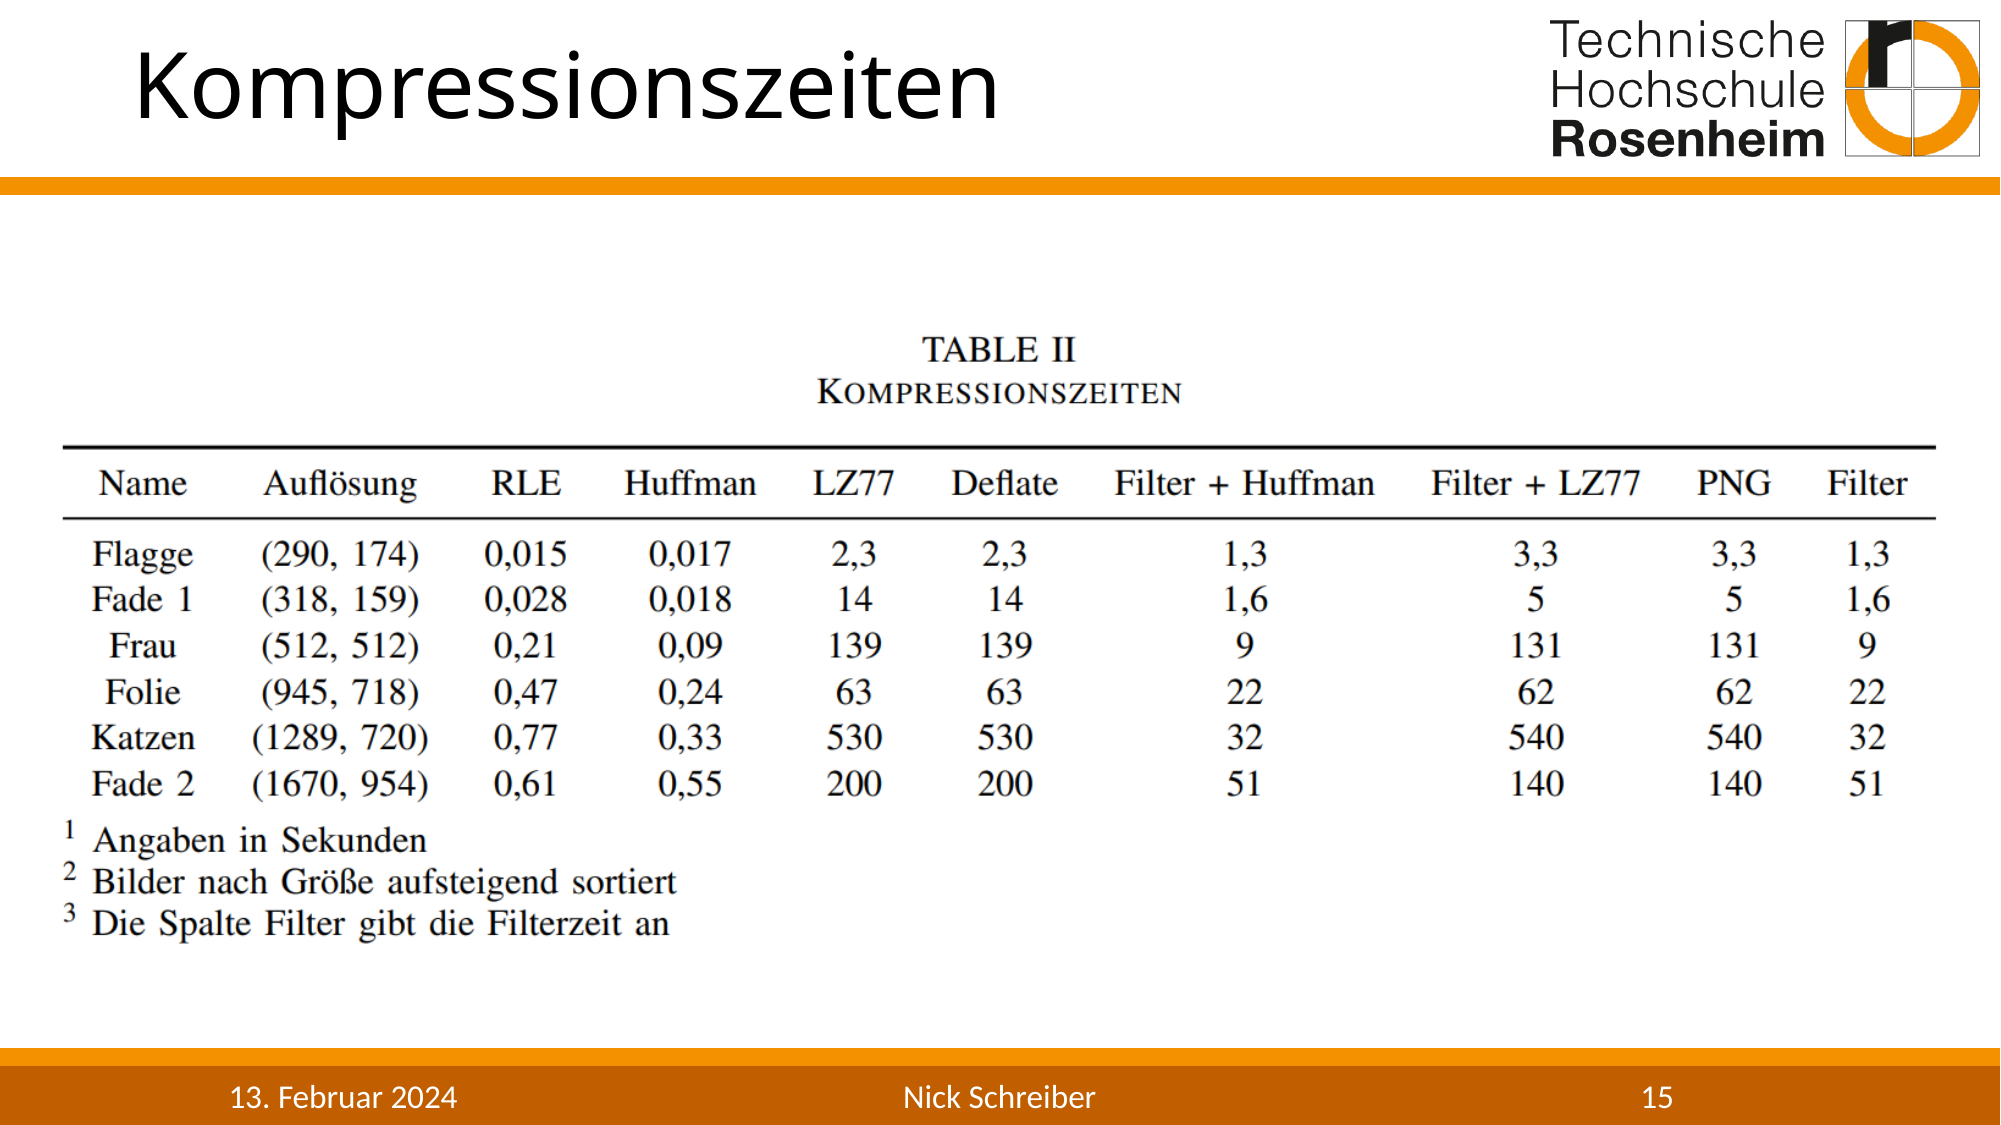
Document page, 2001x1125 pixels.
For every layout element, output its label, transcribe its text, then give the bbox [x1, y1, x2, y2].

title Kompressionszeiten [118, 0, 1530, 178]
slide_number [118, 1065, 569, 1125]
picture [58, 330, 1941, 951]
footer Nick Schreiber [662, 1065, 1338, 1125]
slide_number 15 [1432, 1065, 1883, 1125]
picture [1550, 20, 1980, 157]
